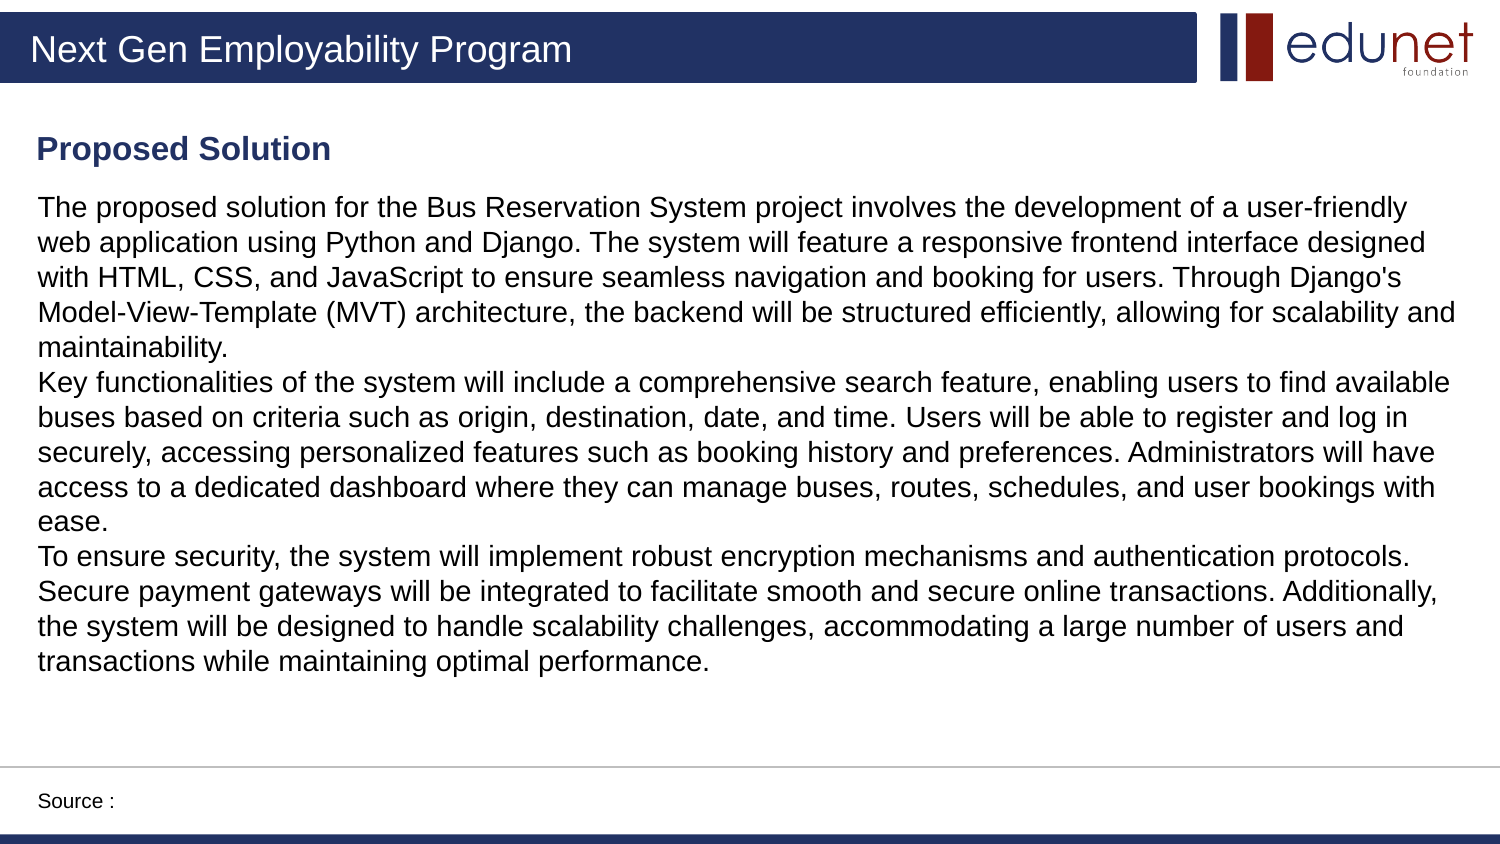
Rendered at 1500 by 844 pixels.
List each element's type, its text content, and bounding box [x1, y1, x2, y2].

picture [1279, 14, 1482, 83]
title Proposed Solution [21, 111, 504, 165]
text_box Source : [22, 776, 139, 826]
text_box The proposed solution for the Bus Reservation System project involves the development of a user-friendly web application using Python and Django. The system will feature a responsive frontend interface designed with HTML, CSS, and JavaScript to ensure seamless navigation and booking for users. Through Django's Model-View-Template (MVT) architecture, the backend will be structured efficiently, allowing for scalability and maintainability. Key functionalities of the system will include a comprehensive search feature, enabling users to find available buses based on criteria such as origin, destination, date, and time. Users will be able to register and log in securely, accessing personalized features such as booking history and preferences. Administrators will have access to a dedicated dashboard where they can manage buses, routes, schedules, and user bookings with ease. To ensure security, the system will implement robust encryption mechanisms and authentication protocols. Secure payment gateways will be integrated to facilitate smooth and secure online transactions. Additionally, the system will be designed to handle scalability challenges, accommodating a large number of users and transactions while maintaining optimal performance. [22, 180, 1478, 685]
